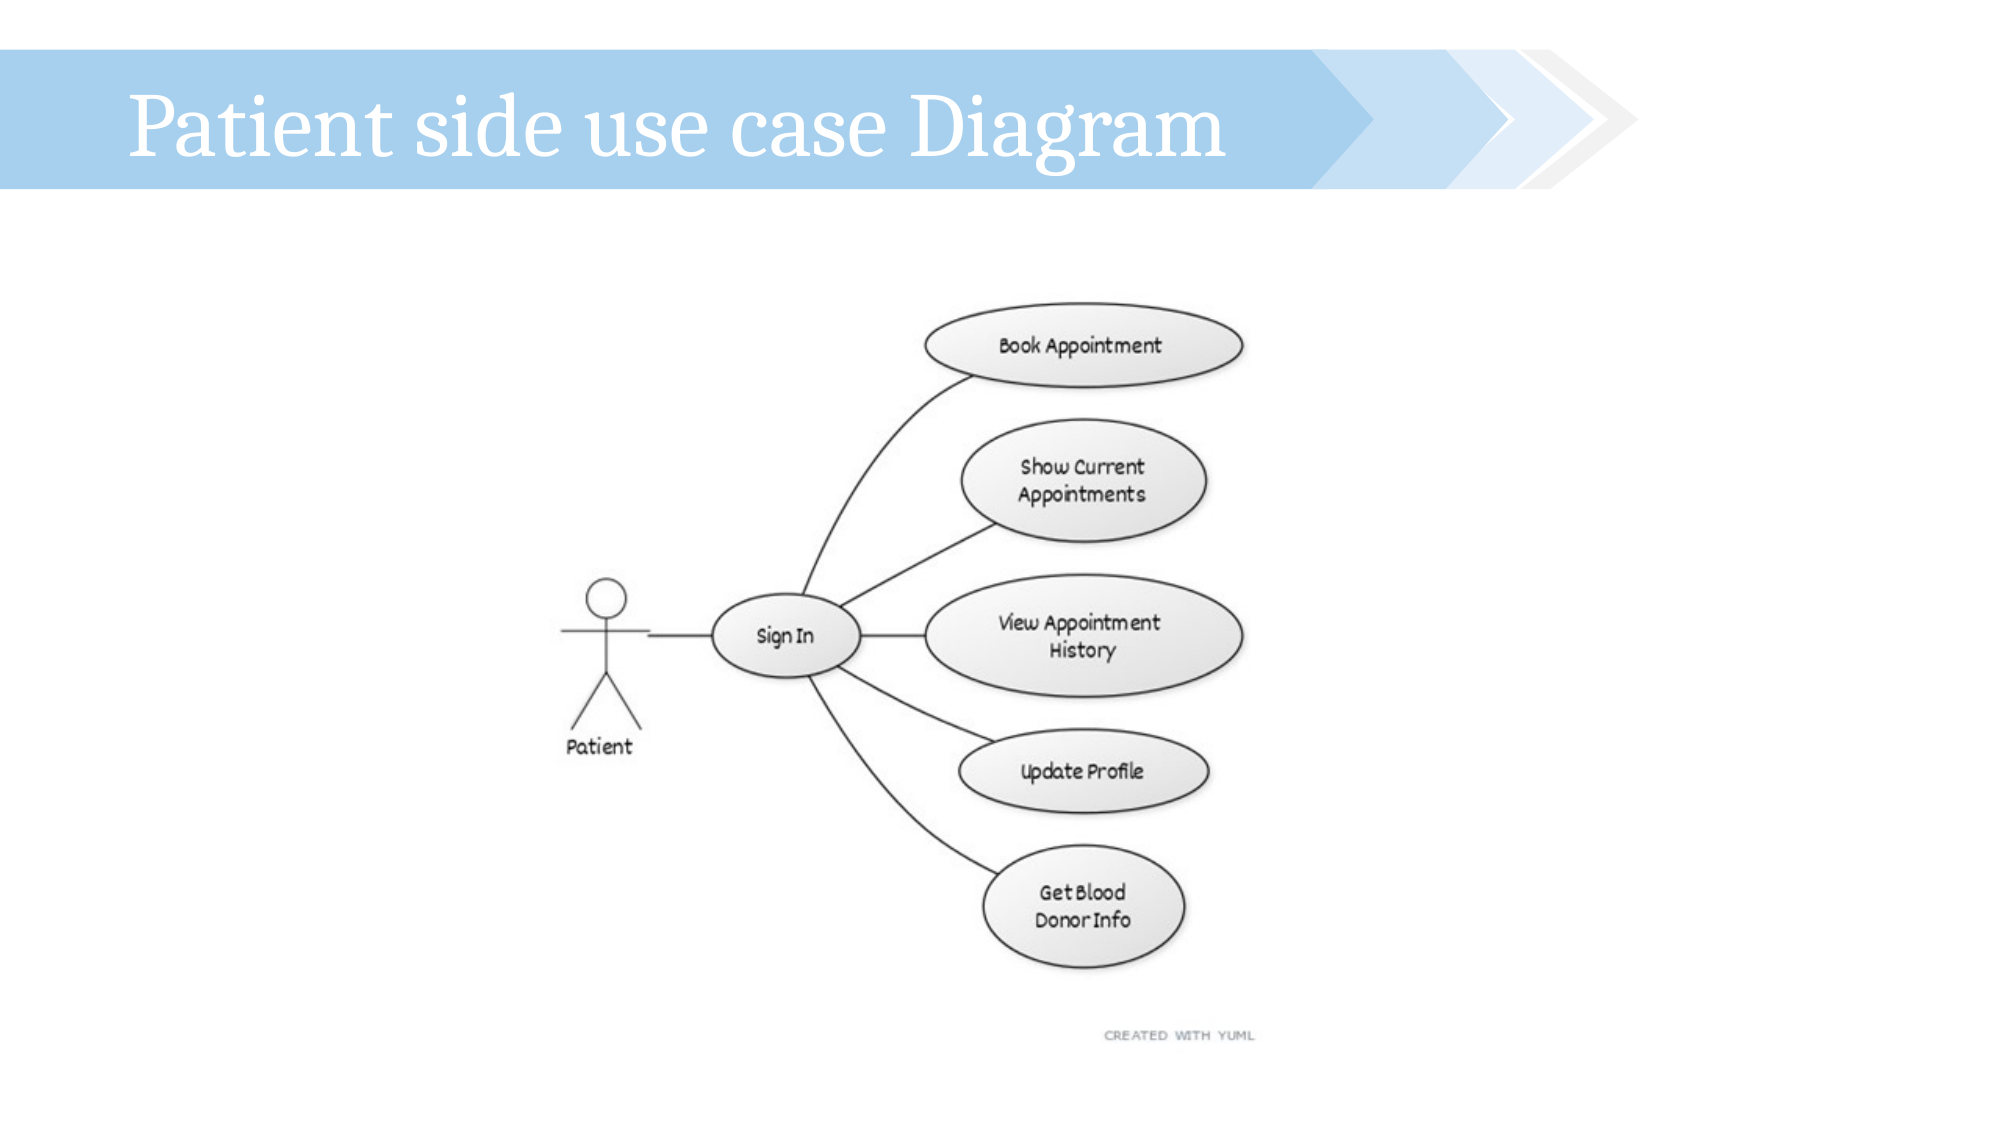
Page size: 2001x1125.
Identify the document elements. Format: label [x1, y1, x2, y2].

text_box [0, 49, 1639, 190]
picture [499, 268, 1279, 1059]
